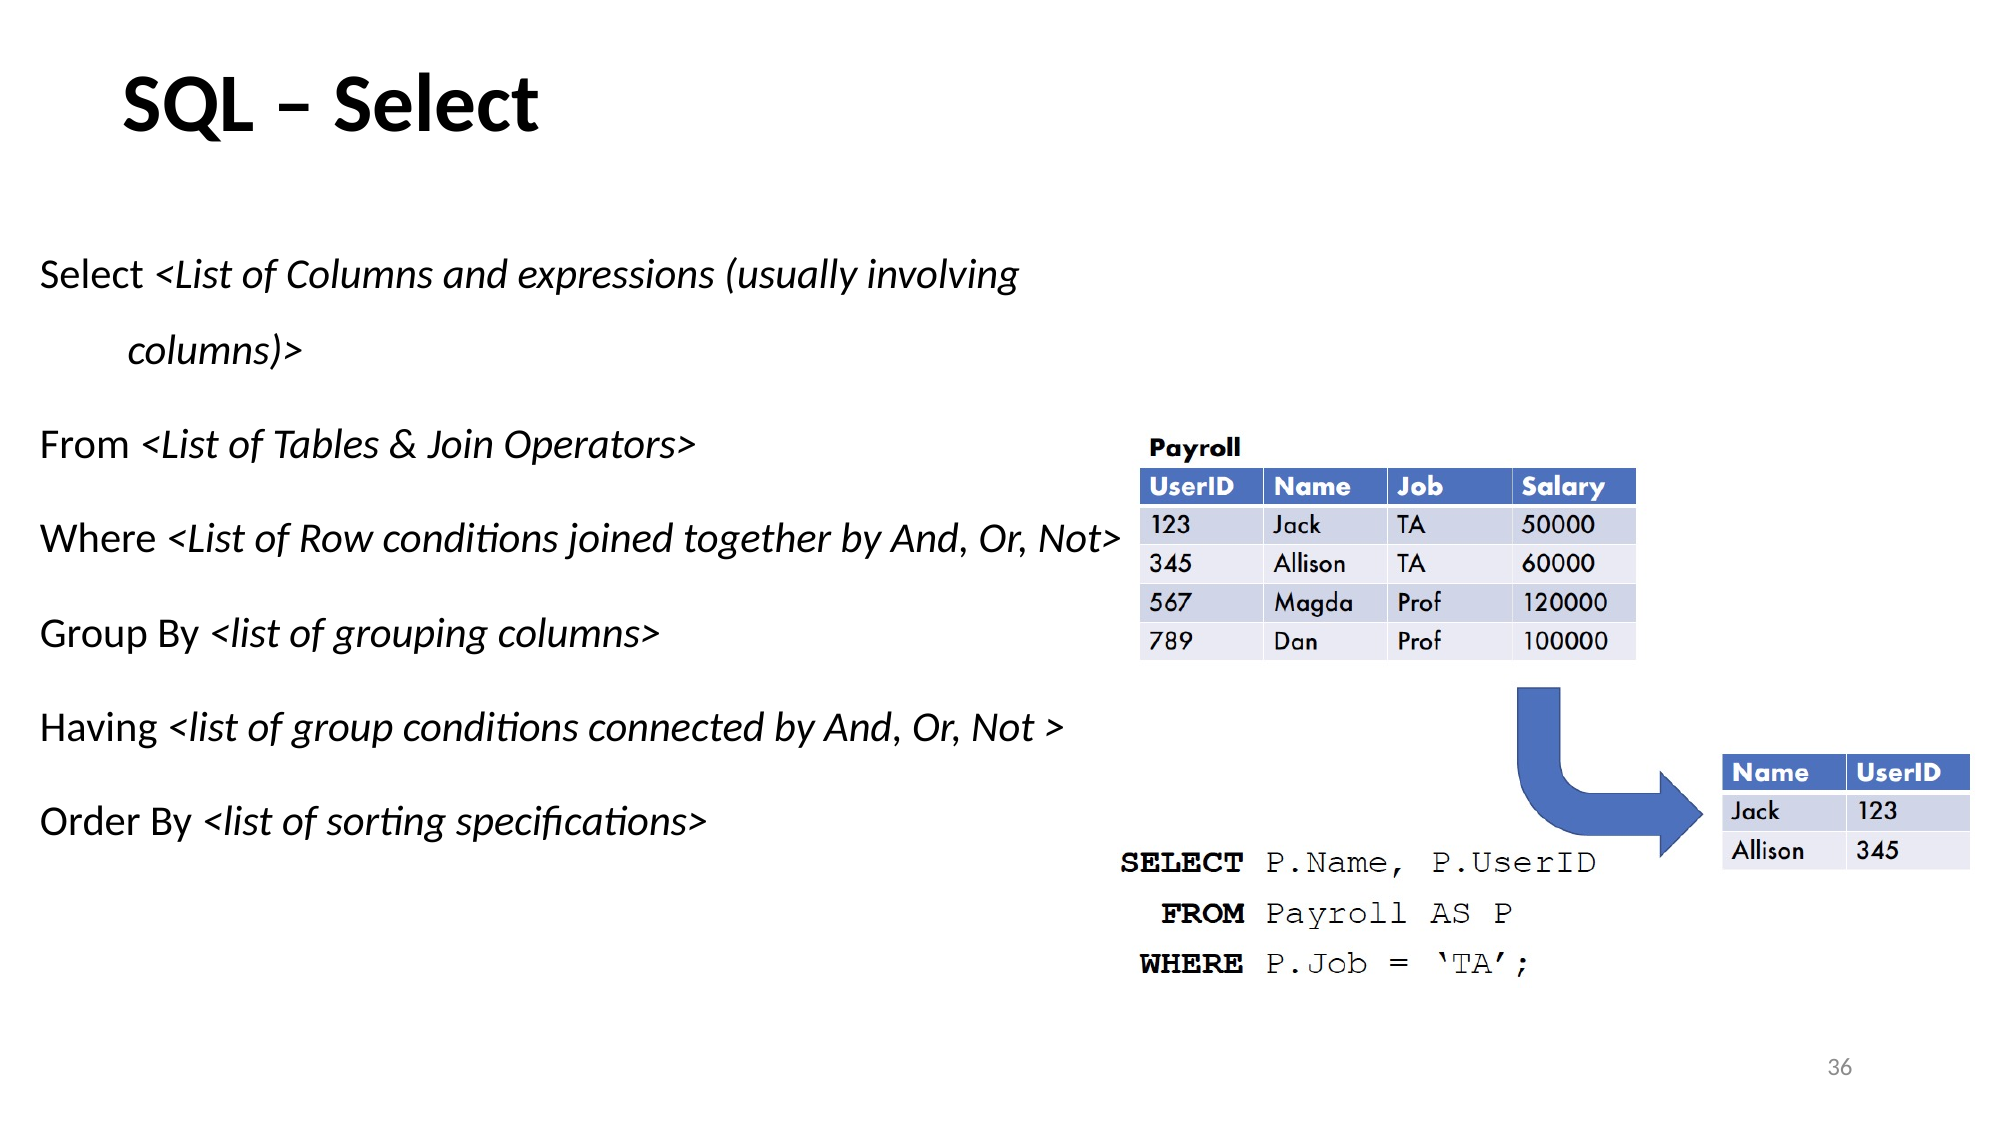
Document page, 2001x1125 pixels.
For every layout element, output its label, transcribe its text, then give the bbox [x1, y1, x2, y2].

slide_number 36 [1417, 1035, 1868, 1096]
title SQL – Select [107, 0, 1957, 214]
text_box Select <List of Columns and expressions (usually involving columns)> From <List of Tables & Join Operators> Where <List of Row conditions joined together by And, Or, Not> Group By <list of grouping columns> Having <list of group conditions connected by And, Or, Not > Order By <list of sorting specifications> [25, 213, 1217, 859]
picture [1117, 430, 2000, 989]
